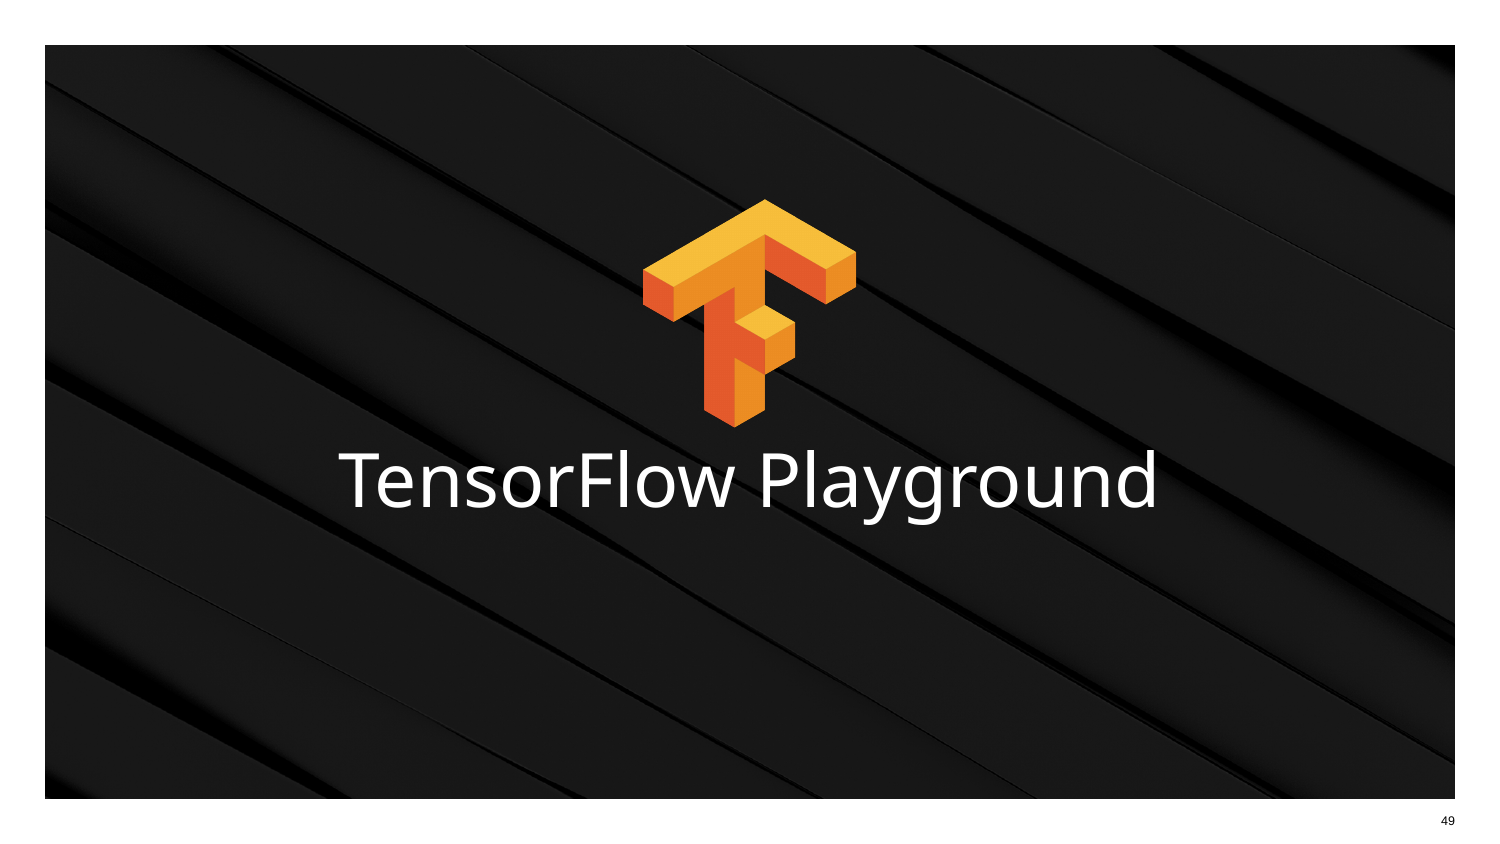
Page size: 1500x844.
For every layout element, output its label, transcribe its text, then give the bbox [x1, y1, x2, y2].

picture [45, 45, 1455, 429]
title TensorFlow Playground [45, 417, 1455, 548]
picture [45, 548, 1455, 799]
